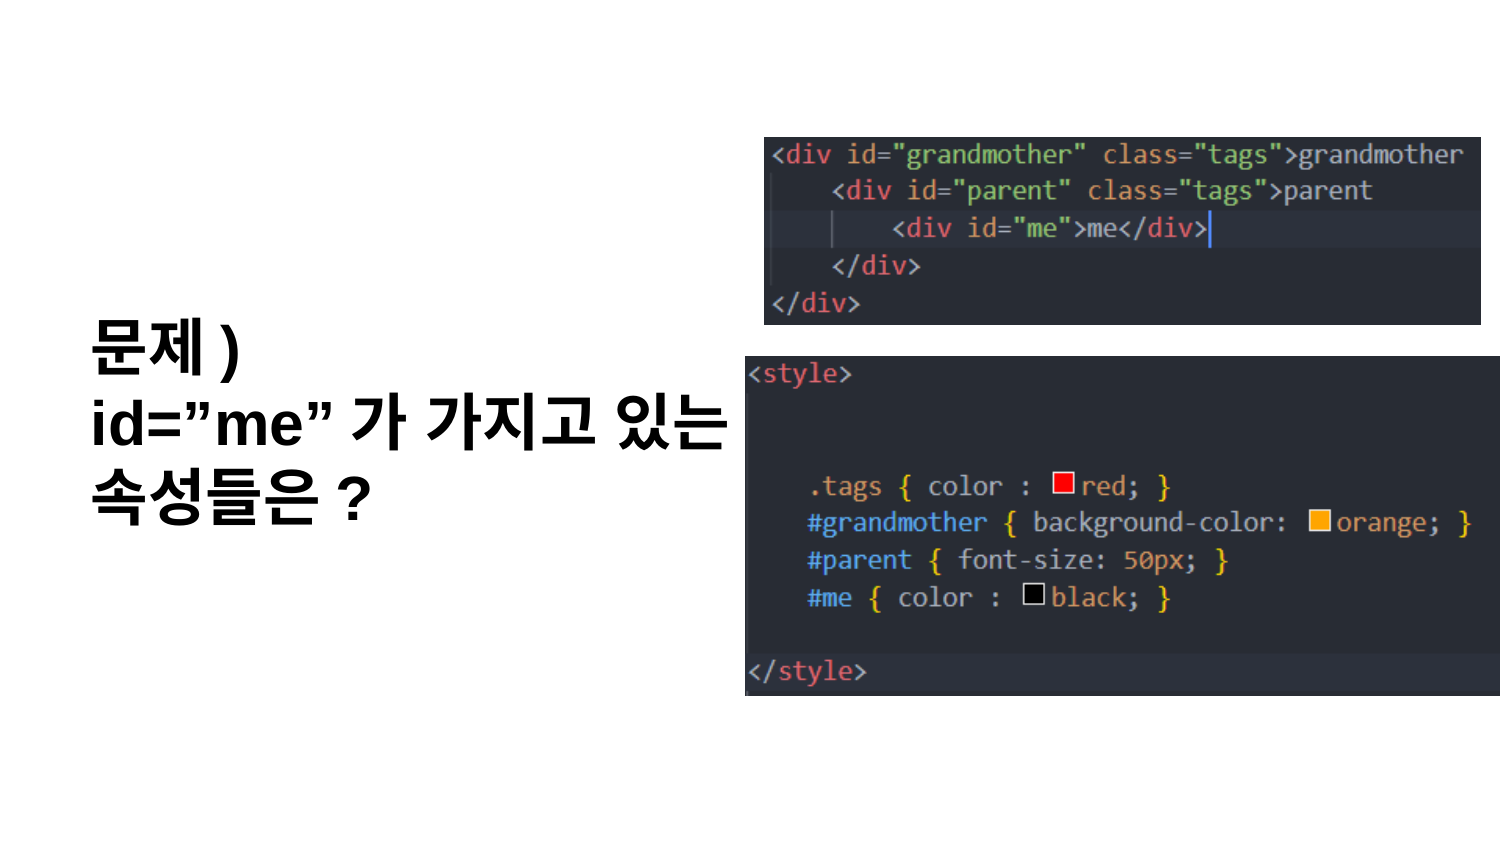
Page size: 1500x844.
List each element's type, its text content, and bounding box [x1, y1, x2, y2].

text_box 문제) id=”me”가 가지고 있는 속성들은? [75, 293, 761, 548]
picture [745, 356, 1500, 696]
picture [764, 137, 1481, 326]
